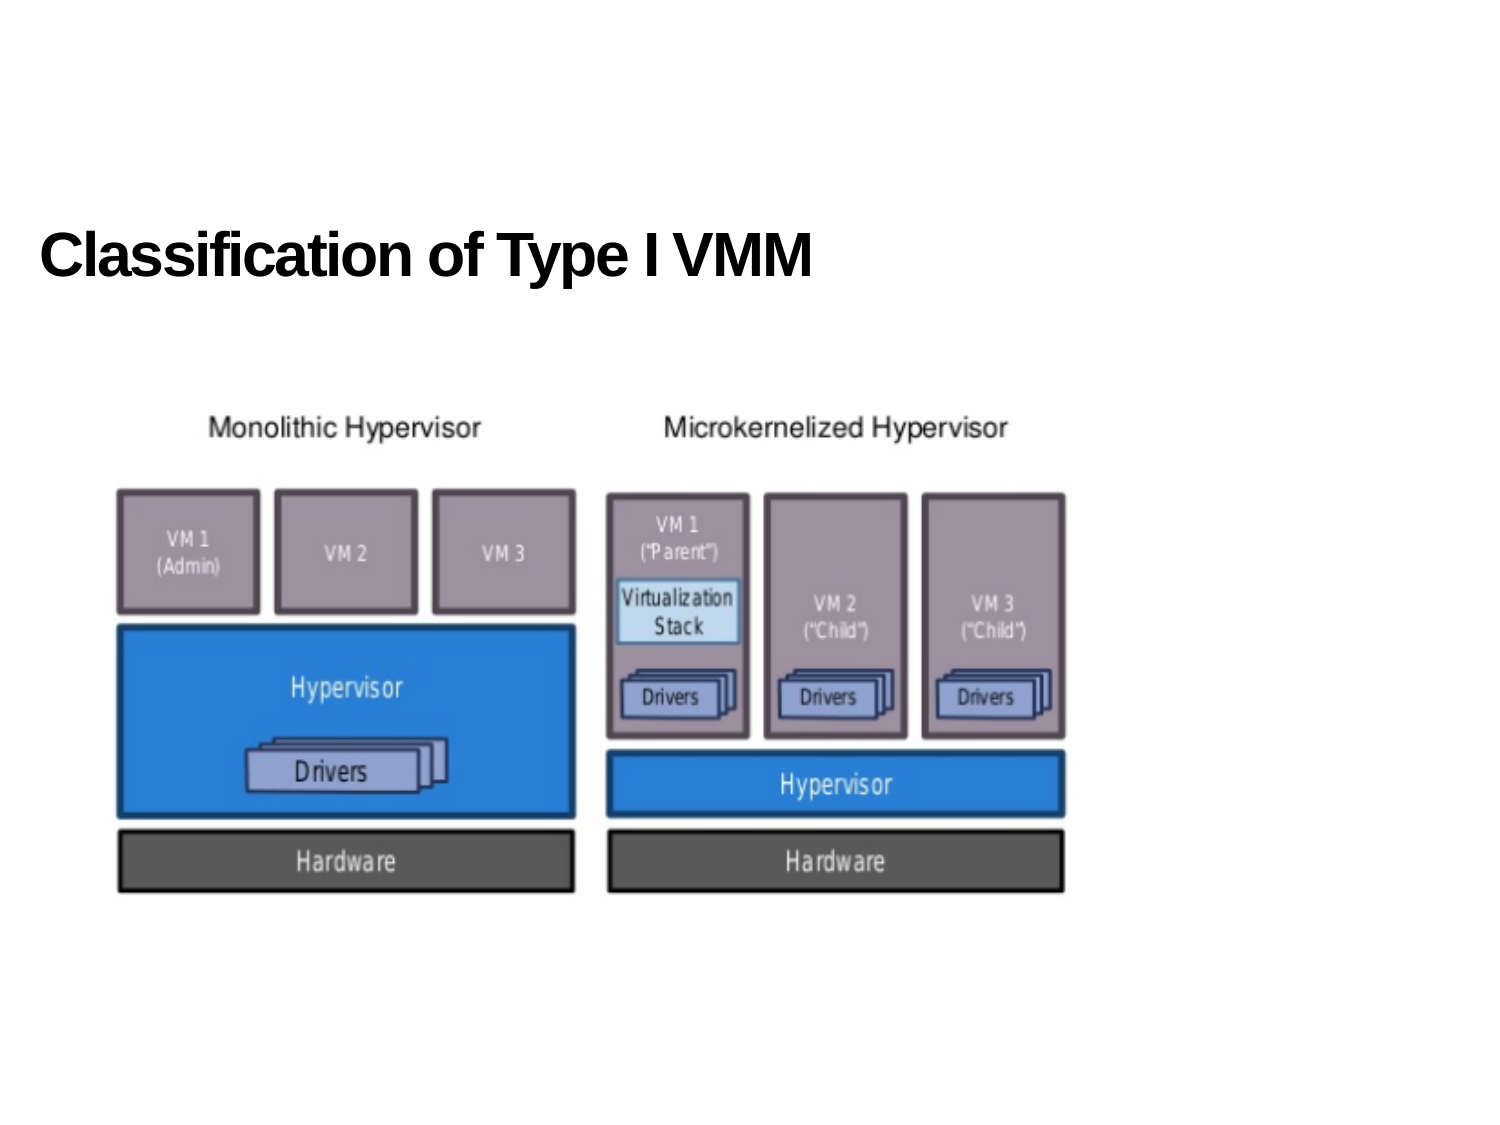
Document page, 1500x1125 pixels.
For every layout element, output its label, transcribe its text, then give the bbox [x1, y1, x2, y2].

picture [63, 354, 1122, 964]
title Classification of Type I VMM [32, 183, 1077, 323]
